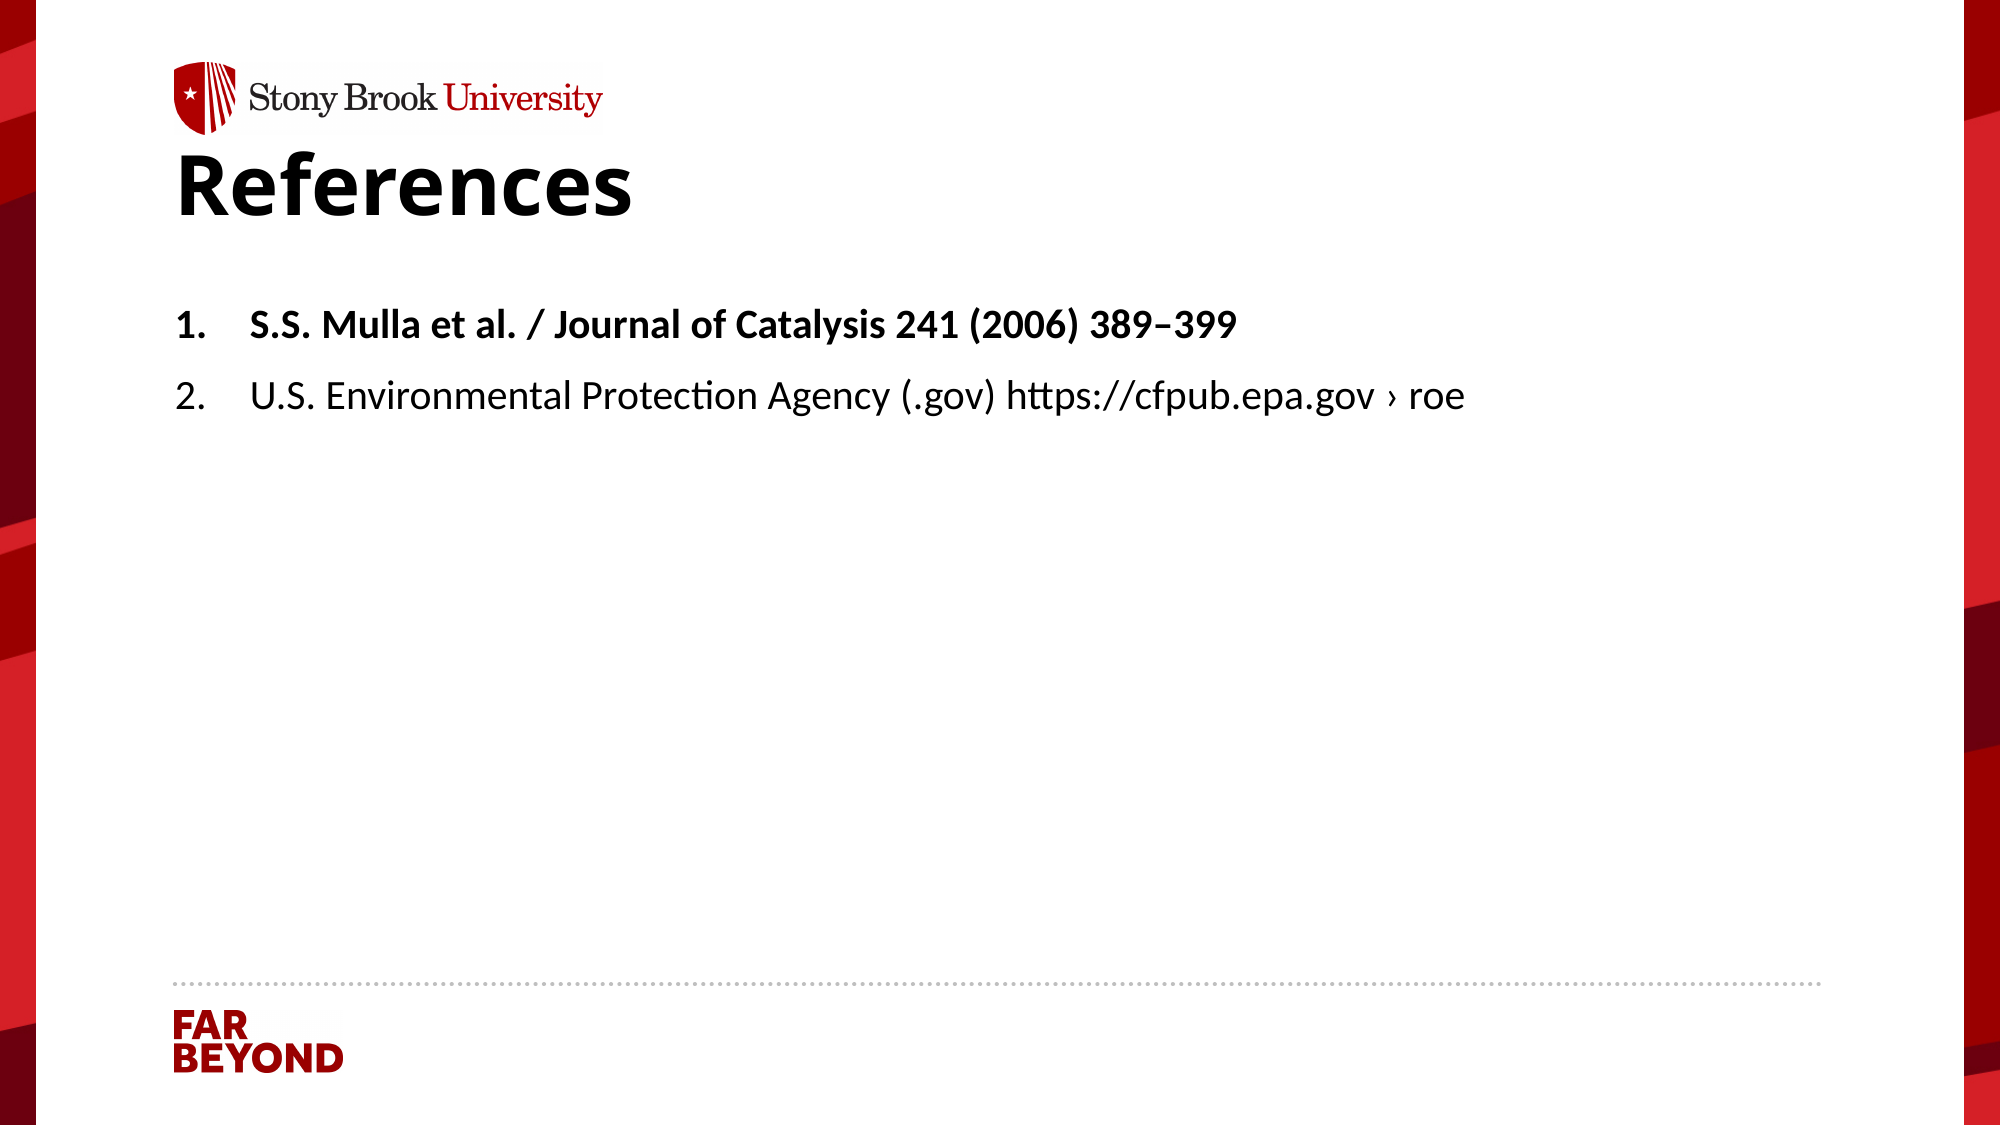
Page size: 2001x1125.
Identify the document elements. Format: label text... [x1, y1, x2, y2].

title References [174, 159, 1825, 296]
picture [174, 62, 603, 135]
picture [0, 0, 36, 1125]
list S.S. Mulla et al. / Journal of Catalysis 241 (2006) 389–399 U.S. Environmental Protection Agency (.gov) https://cfpub.epa.gov › roe [174, 296, 1825, 833]
picture [174, 1010, 343, 1073]
picture [1964, 0, 2000, 1125]
